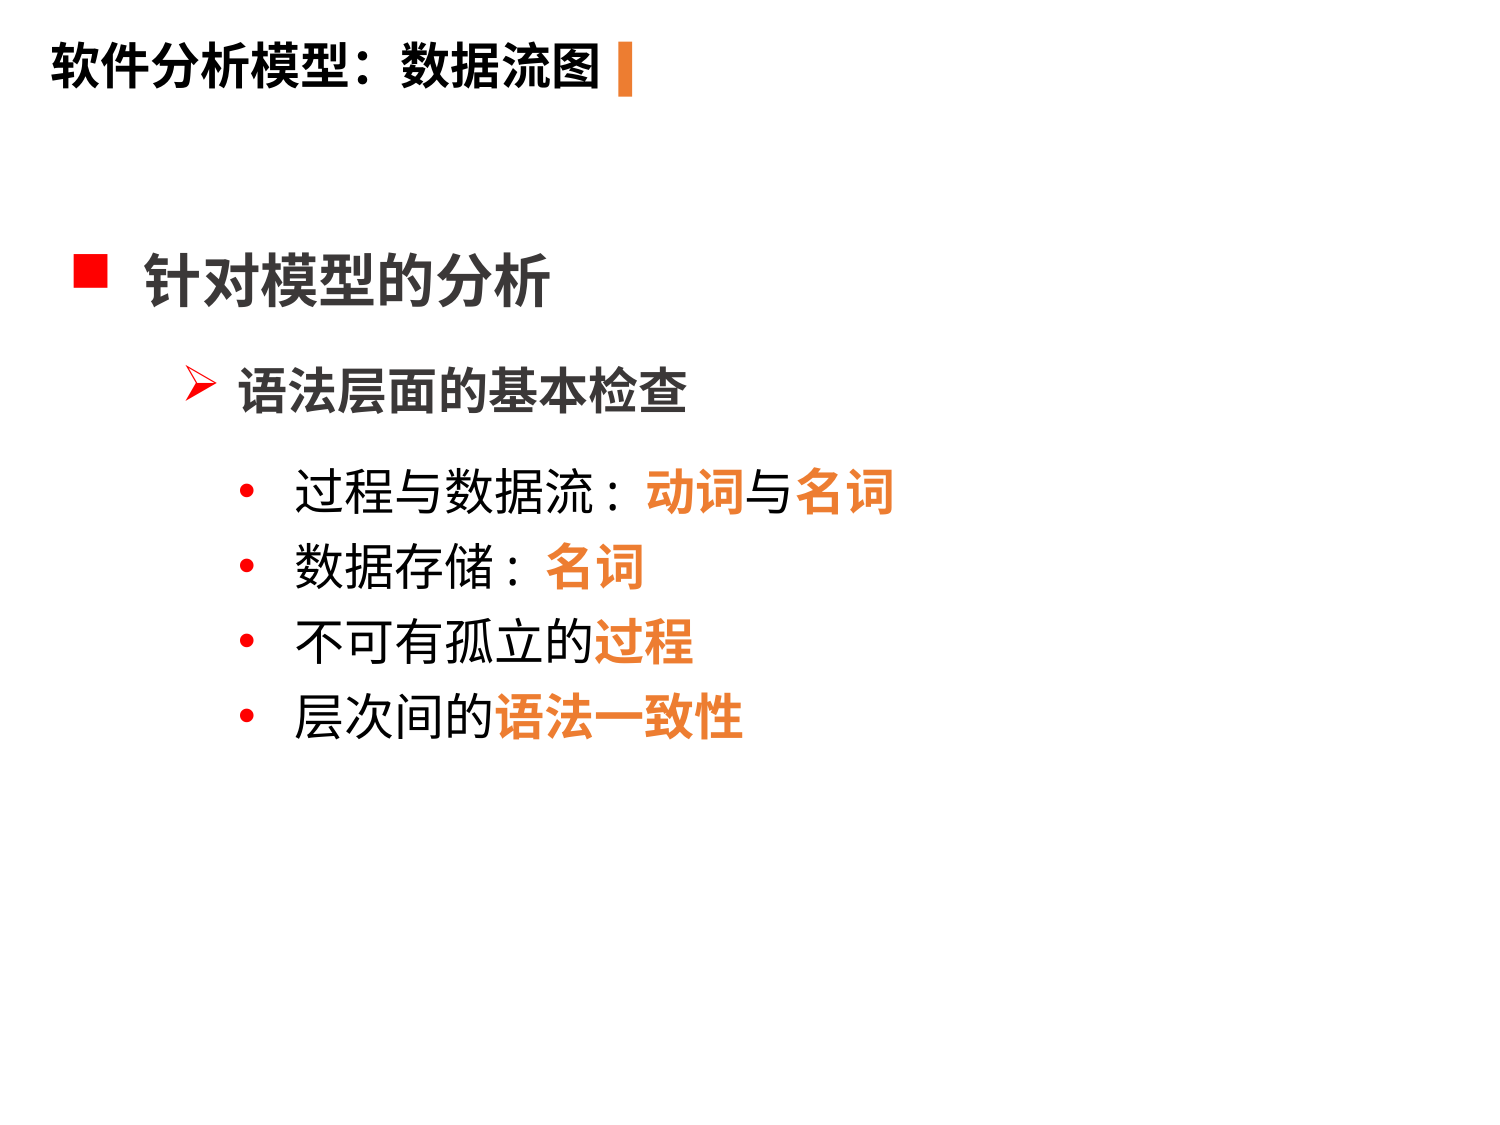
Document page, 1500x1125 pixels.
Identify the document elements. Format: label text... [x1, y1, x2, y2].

text_box 语法层面的基本检查 [112, 352, 757, 427]
text_box 过程与数据流: 动词与名词 数据存储: 名词 不可有孤立的过程 层次间的语法一致性 [223, 437, 1126, 753]
text_box 软件分析模型：数据流图 [36, 27, 714, 103]
text_box 针对模型的分析 [54, 236, 699, 322]
text_box [617, 41, 633, 98]
